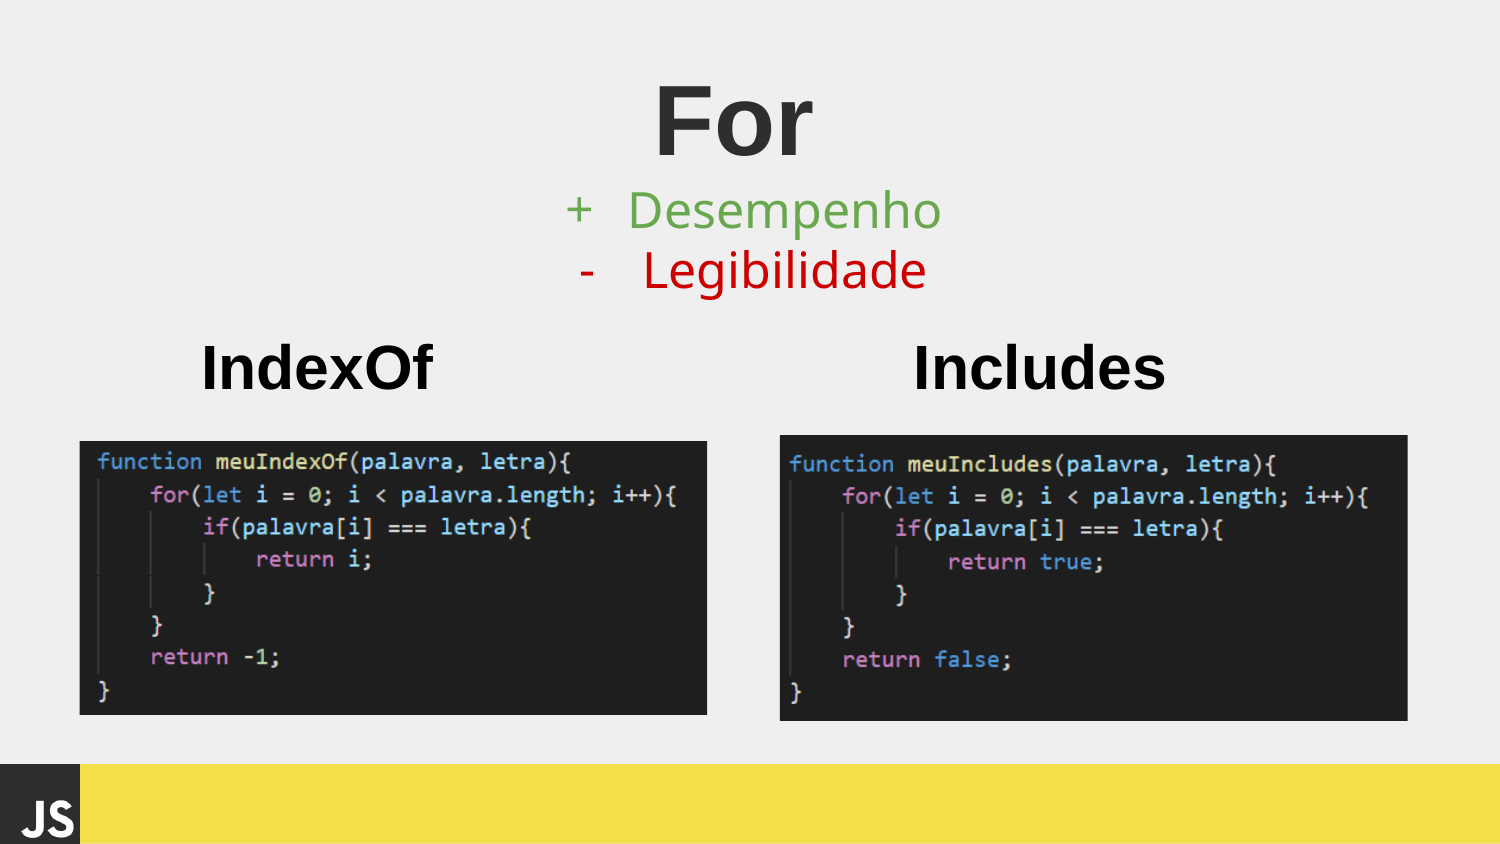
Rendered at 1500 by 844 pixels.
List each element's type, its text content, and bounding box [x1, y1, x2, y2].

text_box For [88, 63, 1408, 212]
text_box Includes [898, 312, 1242, 392]
picture [79, 441, 708, 715]
picture [0, 763, 80, 844]
text_box IndexOf [186, 312, 529, 392]
text_box Desempenho Legibilidade [458, 163, 1038, 296]
text_box [80, 764, 1500, 844]
picture [779, 435, 1408, 721]
